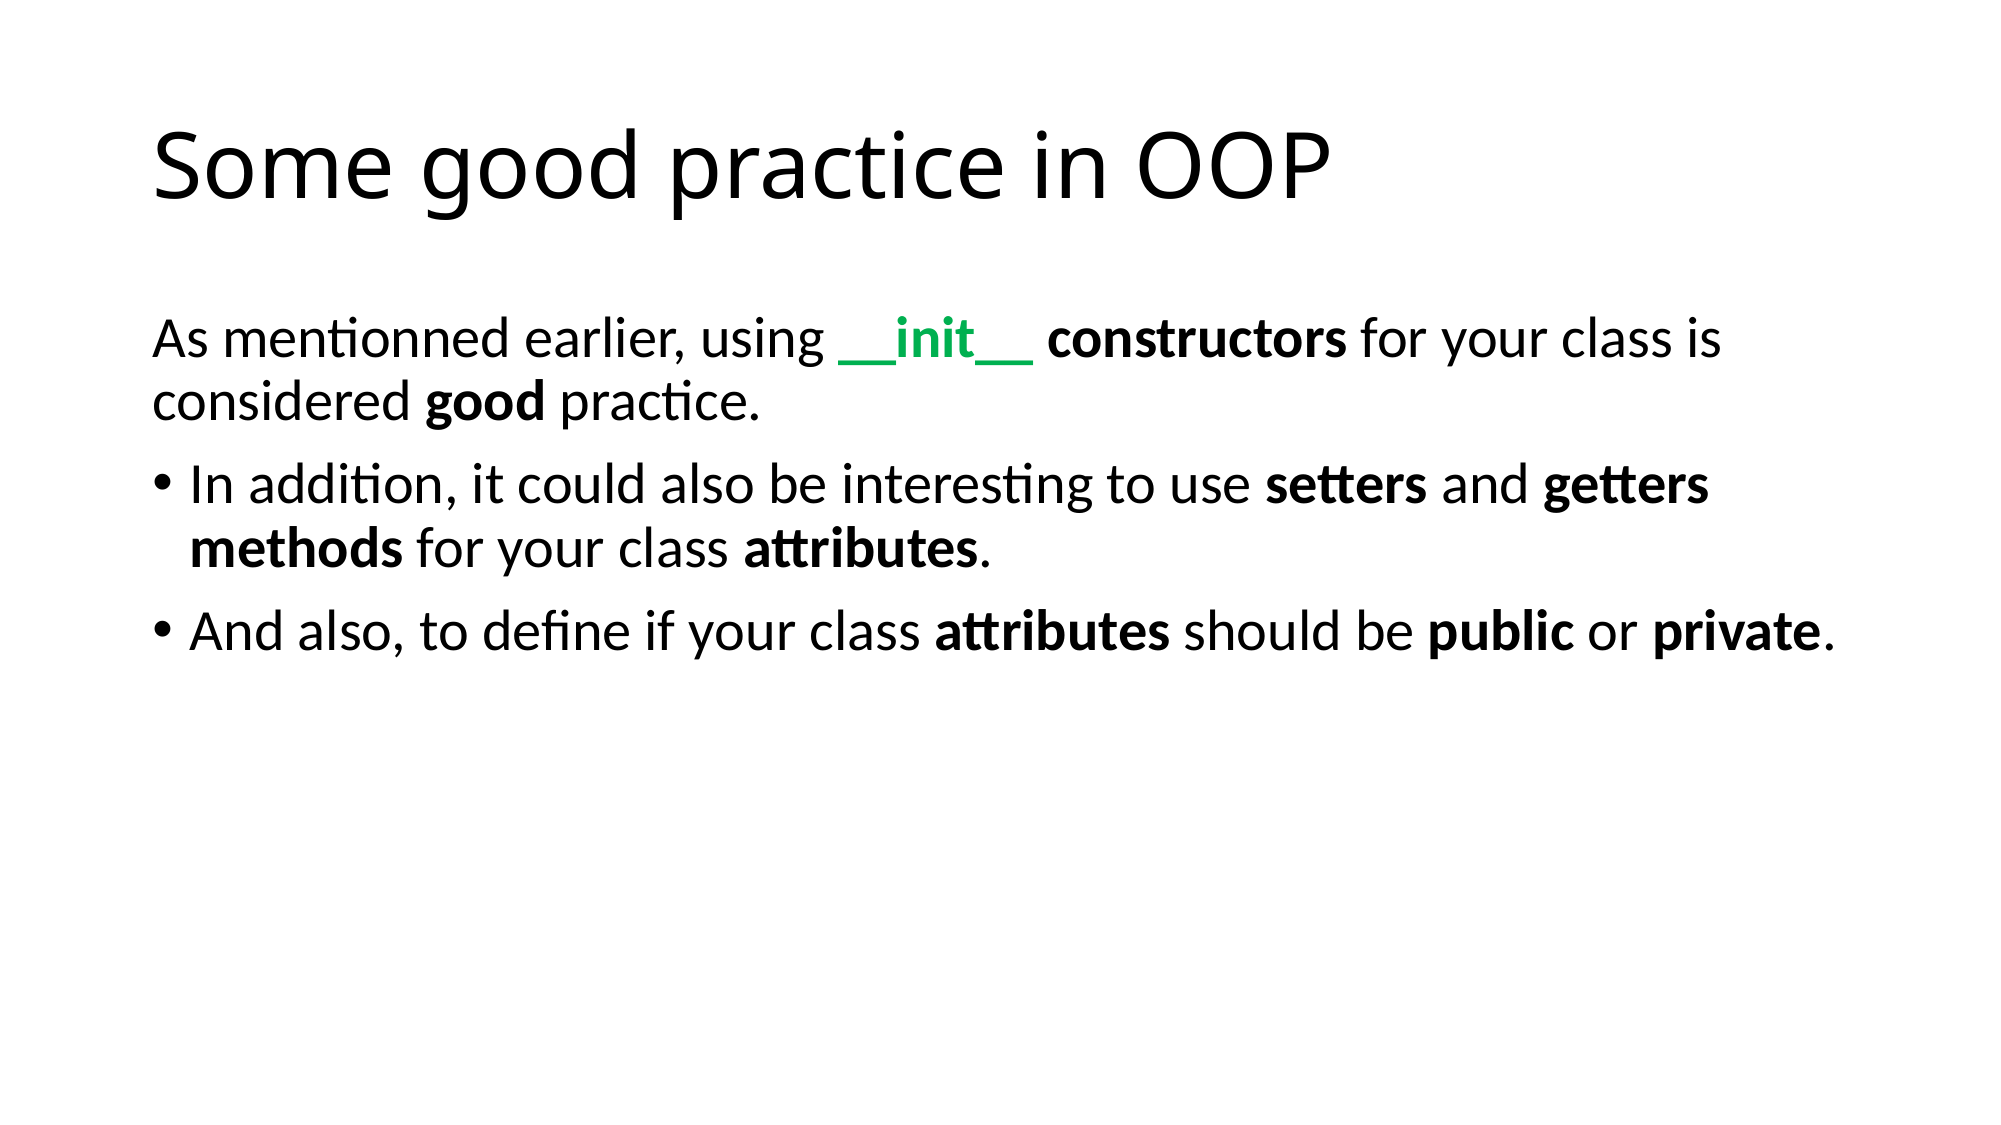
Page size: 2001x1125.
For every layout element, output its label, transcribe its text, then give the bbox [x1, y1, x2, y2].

title Some good practice in OOP [137, 59, 1863, 278]
list As mentionned earlier, using __init__ constructors for your class is considered good practice. In addition, it could also be interesting to use setters and getters methods for your class attributes. And also, to define if your class attributes should be public or private. [137, 299, 1863, 1014]
